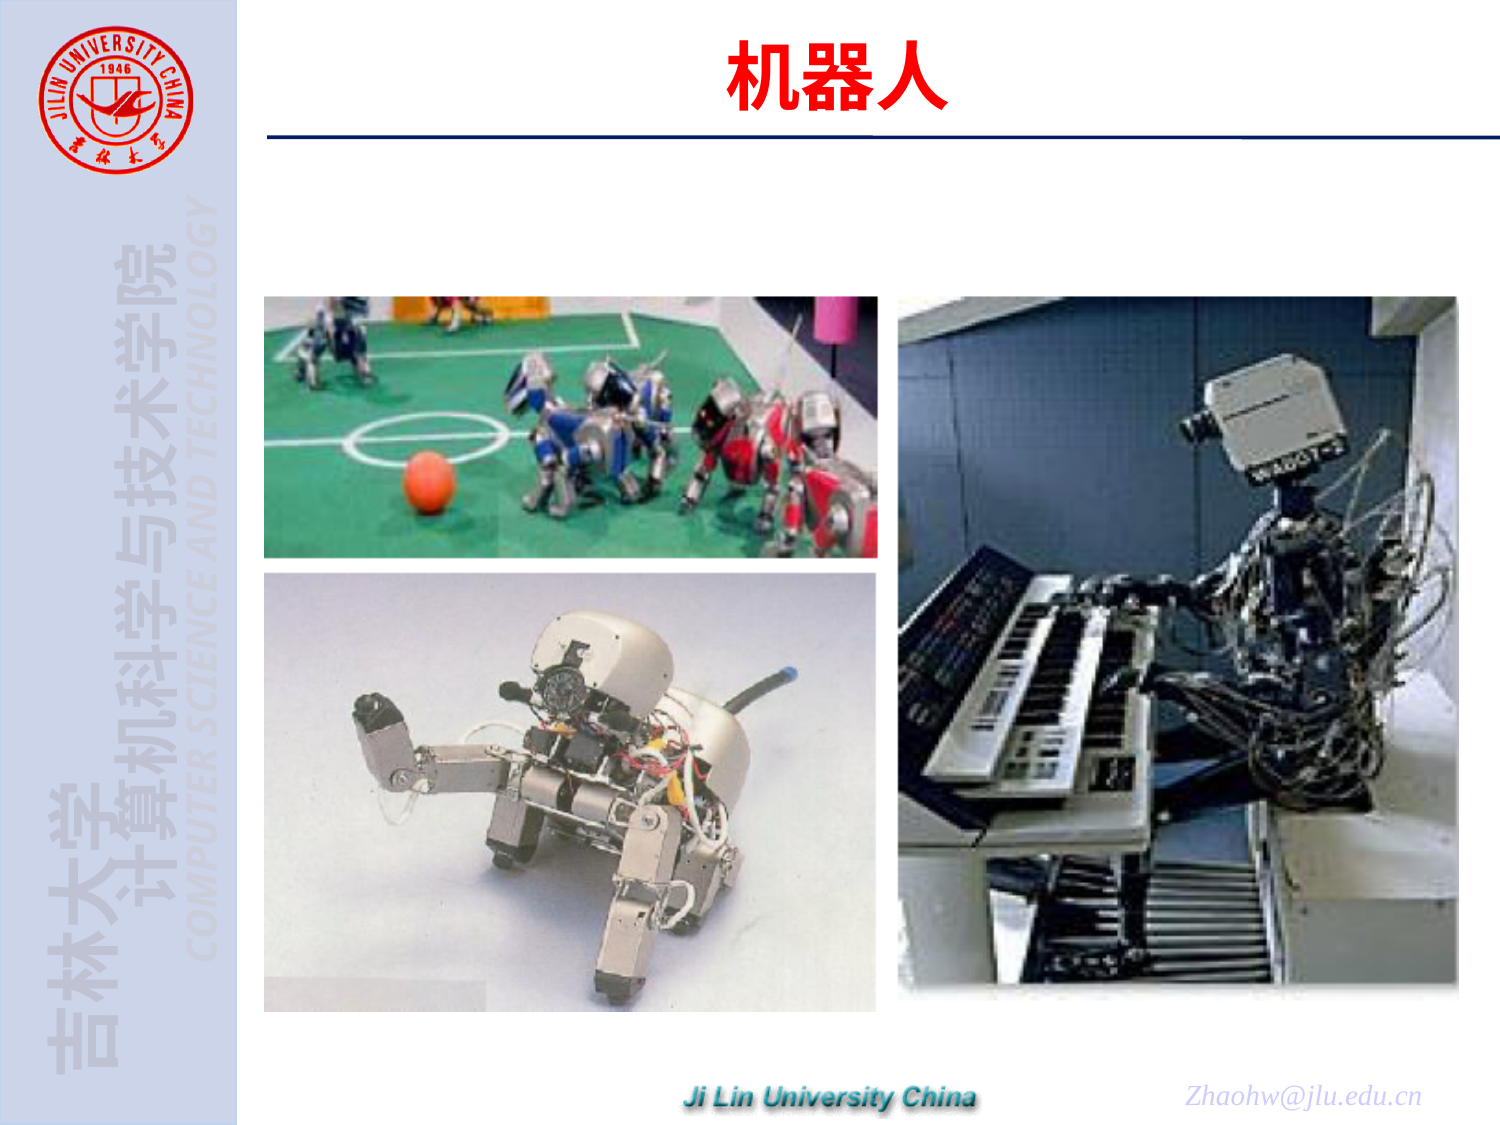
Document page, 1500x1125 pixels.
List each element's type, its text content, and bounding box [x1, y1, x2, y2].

picture [37, 24, 194, 175]
picture [264, 295, 1460, 1012]
title 机器人 [274, 12, 1401, 138]
